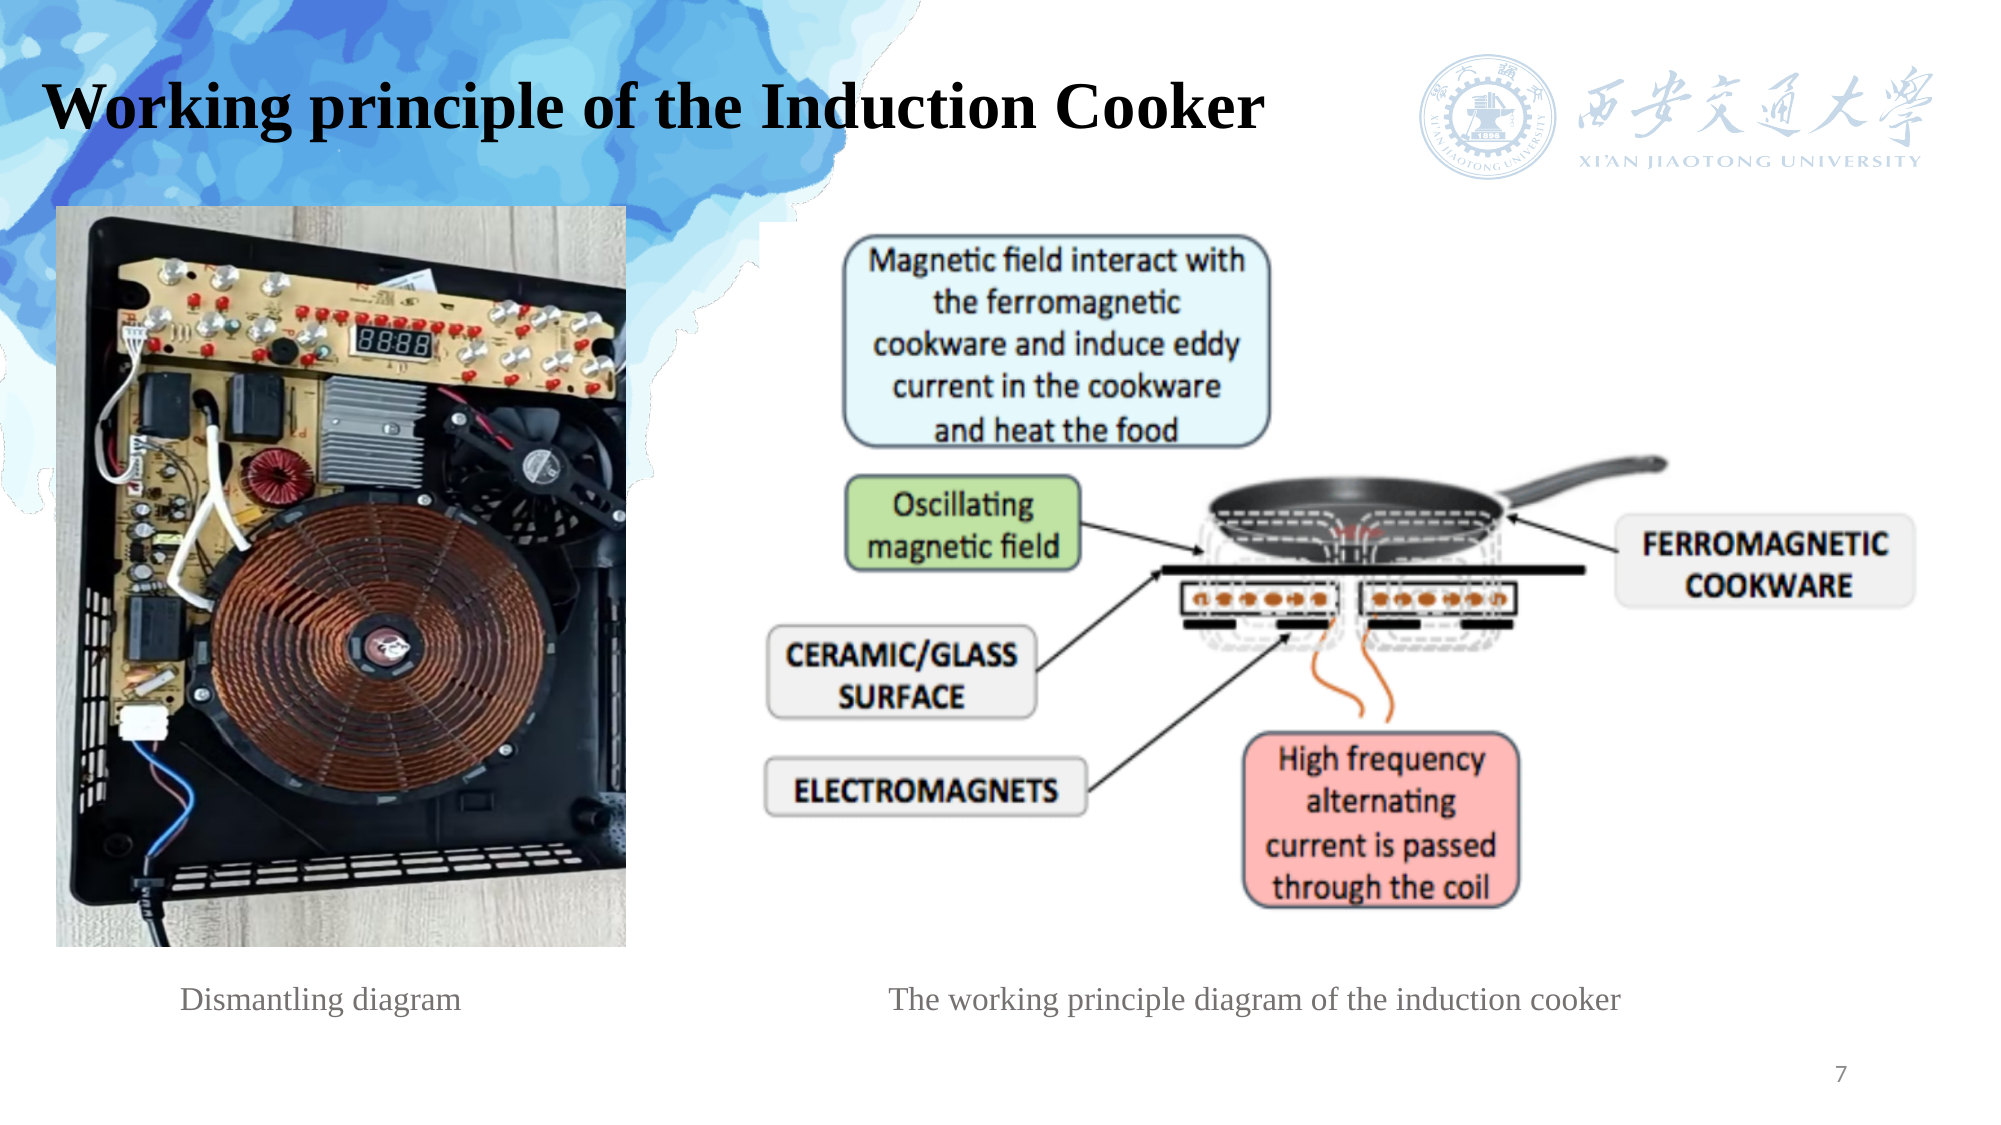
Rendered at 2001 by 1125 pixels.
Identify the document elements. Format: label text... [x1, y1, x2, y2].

text_box Working principle of the Induction Cooker [940, 54, 1419, 149]
slide_number 7 [1412, 1042, 1863, 1103]
picture [0, 0, 1933, 947]
text_box The working principle diagram of the induction cooker [687, 969, 1824, 1025]
picture [1419, 54, 1933, 180]
text_box Dismantling diagram [0, 970, 687, 1025]
